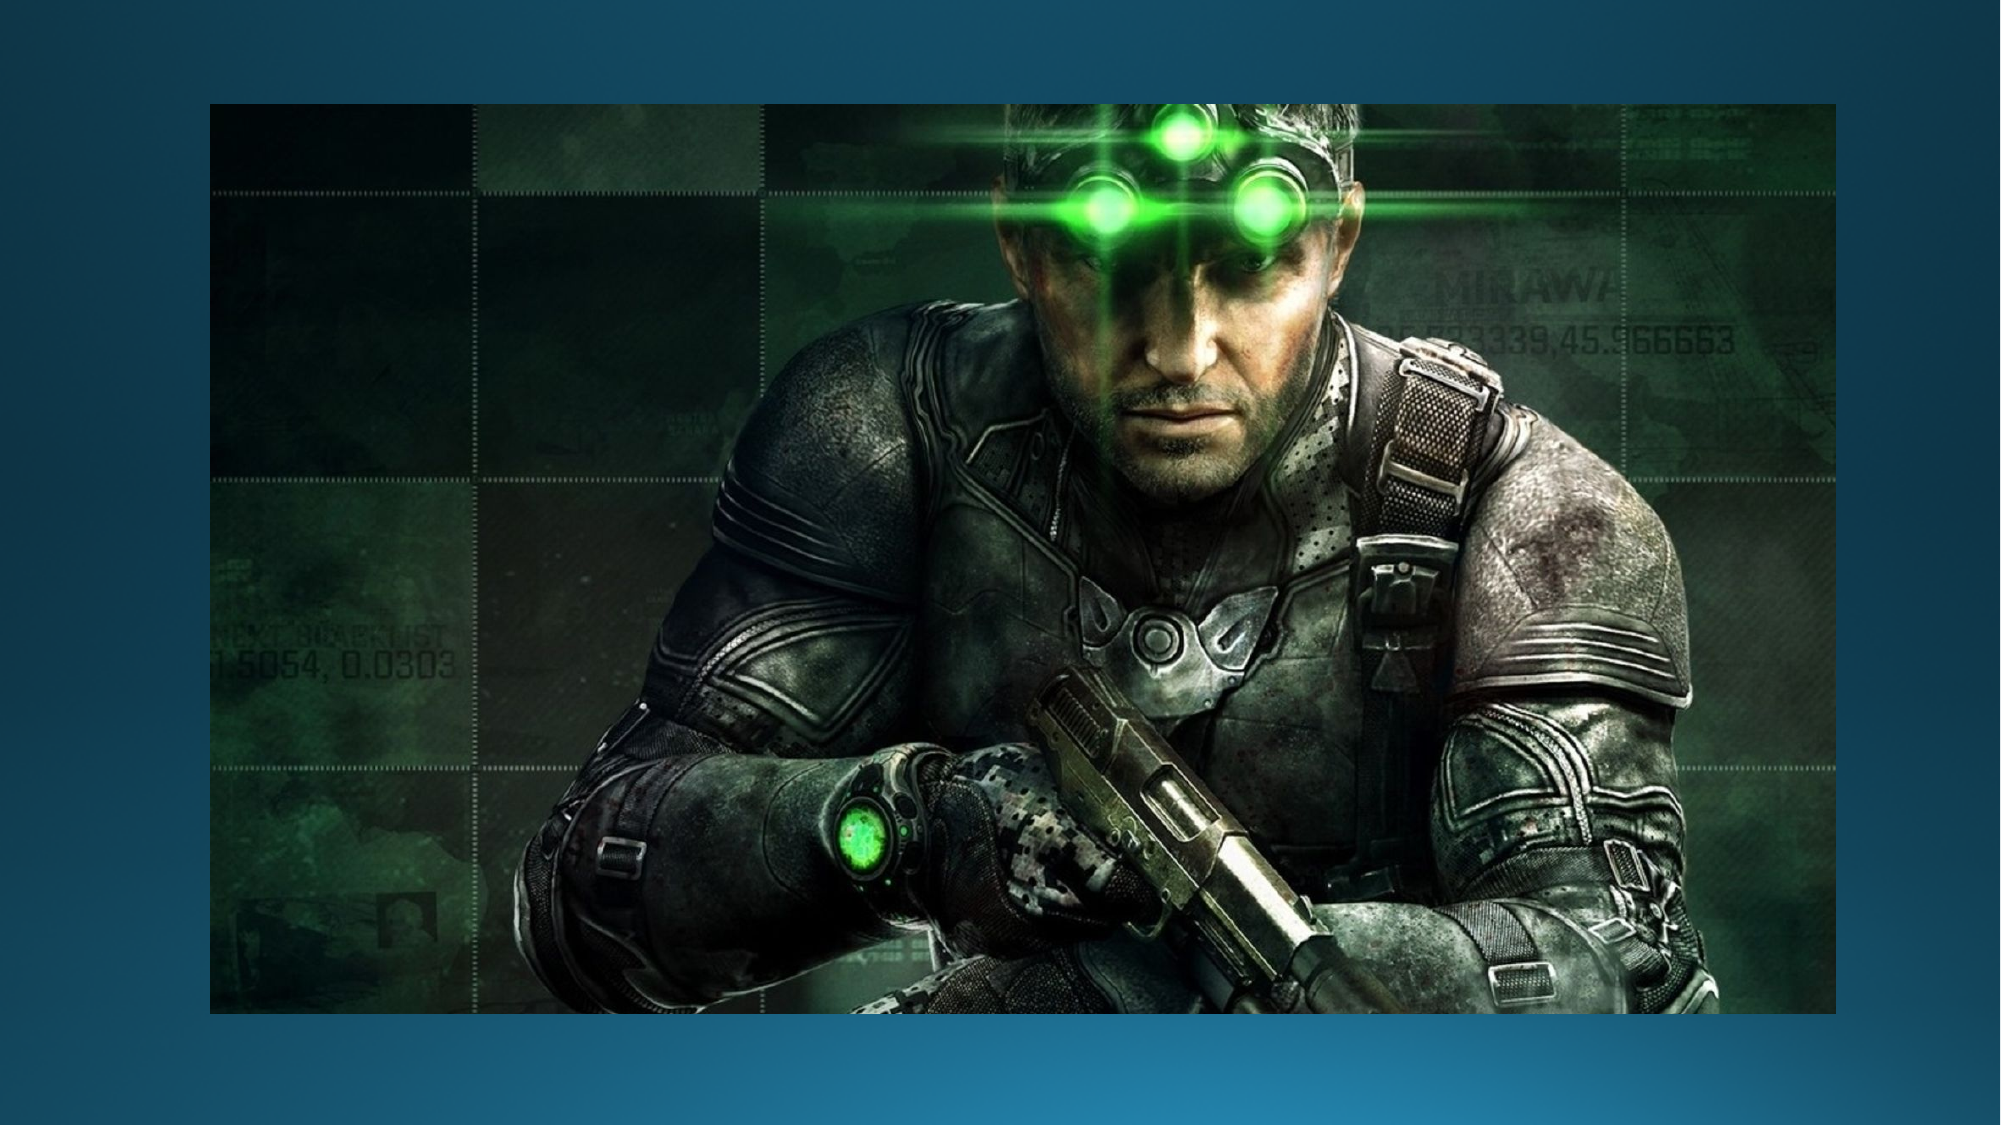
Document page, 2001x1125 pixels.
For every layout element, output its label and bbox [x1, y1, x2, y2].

list [210, 104, 1836, 1014]
picture [0, 0, 2001, 1125]
